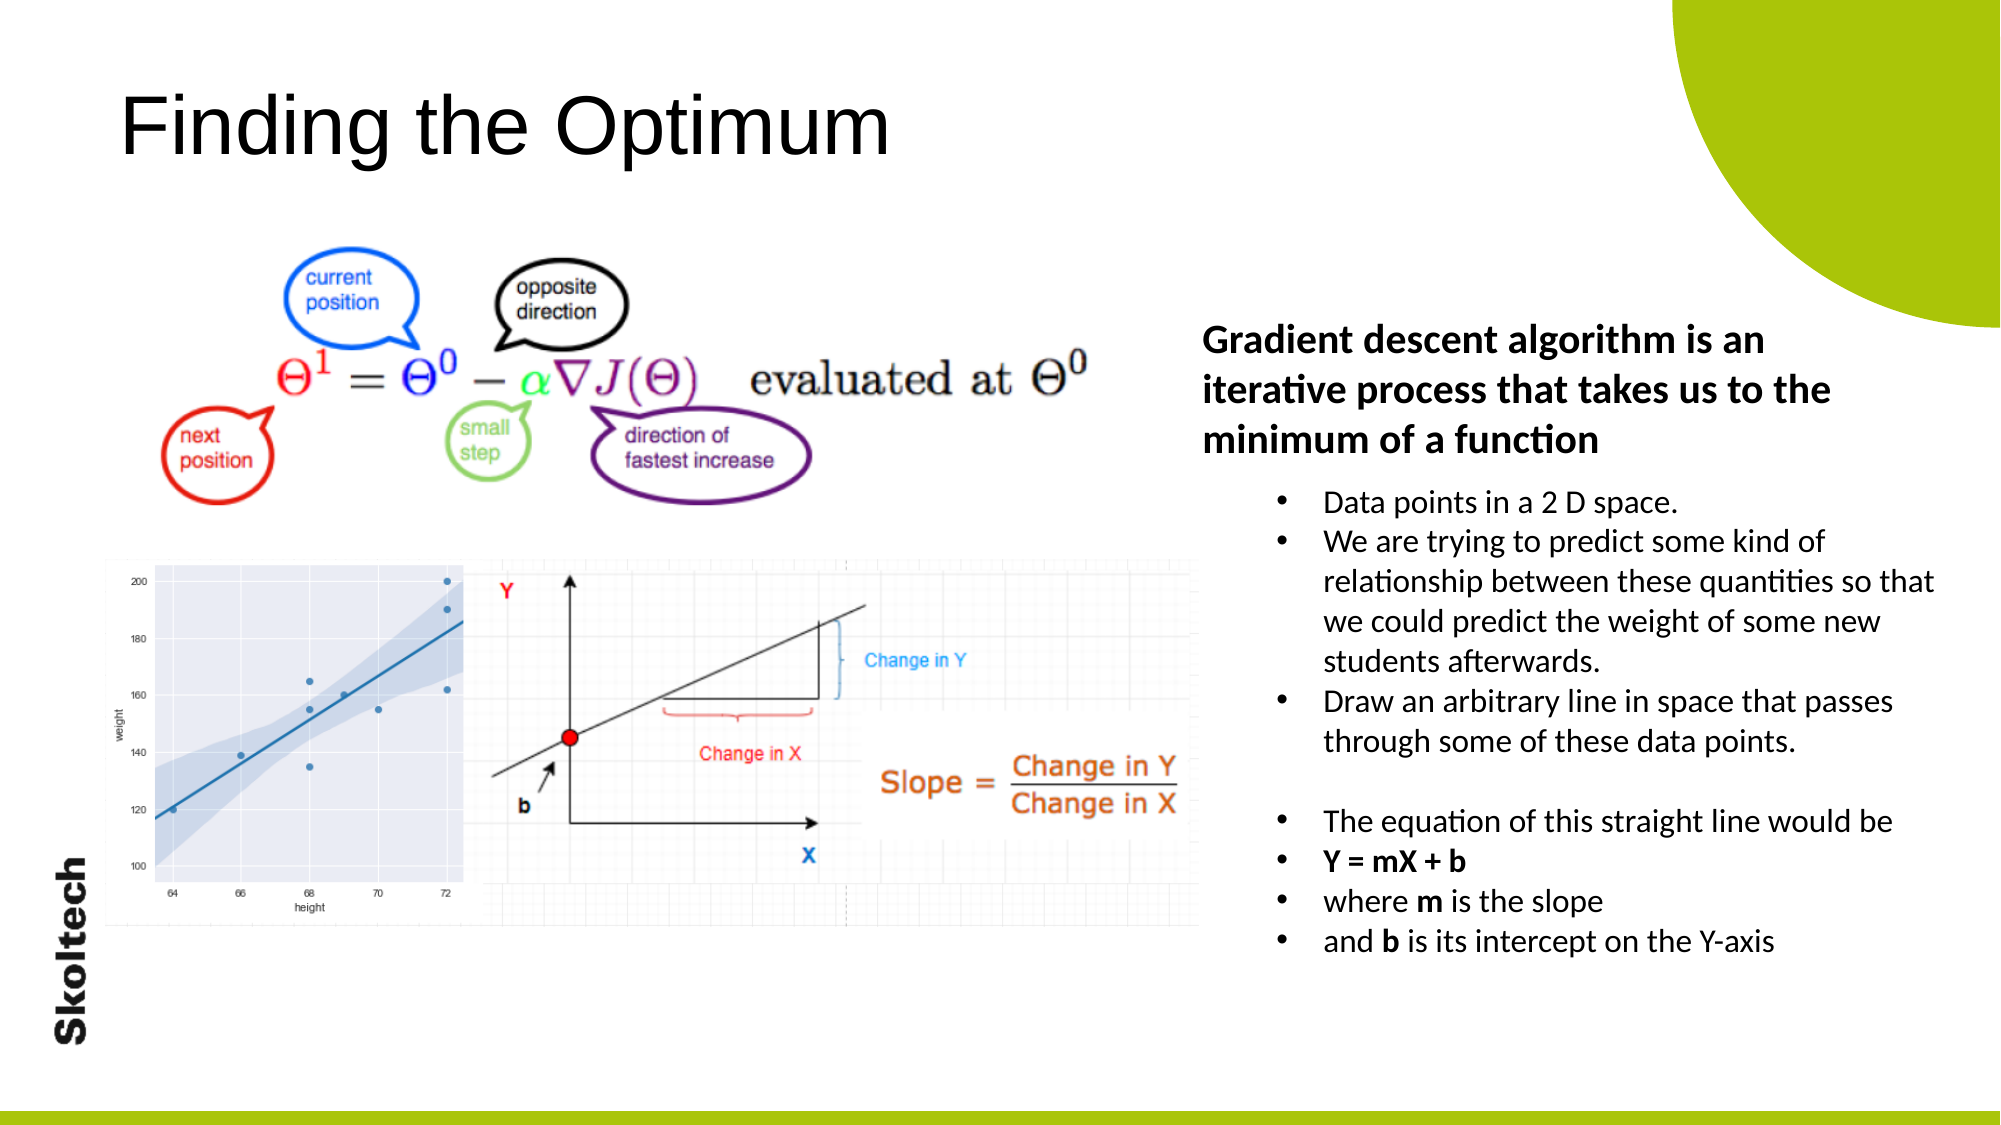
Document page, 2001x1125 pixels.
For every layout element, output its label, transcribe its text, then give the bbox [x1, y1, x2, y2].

picture [54, 853, 86, 1050]
picture [104, 235, 1117, 545]
text_box Data points in a 2 D space. We are trying to predict some kind of relationship between these quantities so that we could predict the weight of some new students afterwards. Draw an arbitrary line in space that passes through some of these data points. The equation of this straight line would be Y = mX + b where m is the slope and b is its intercept on the Y-axis [1261, 472, 1979, 967]
text_box Gradient descent algorithm is an iterative process that takes us to the minimum of a function [1187, 304, 1875, 469]
picture [104, 559, 1200, 927]
text_box Finding the Optimum [105, 63, 1841, 289]
